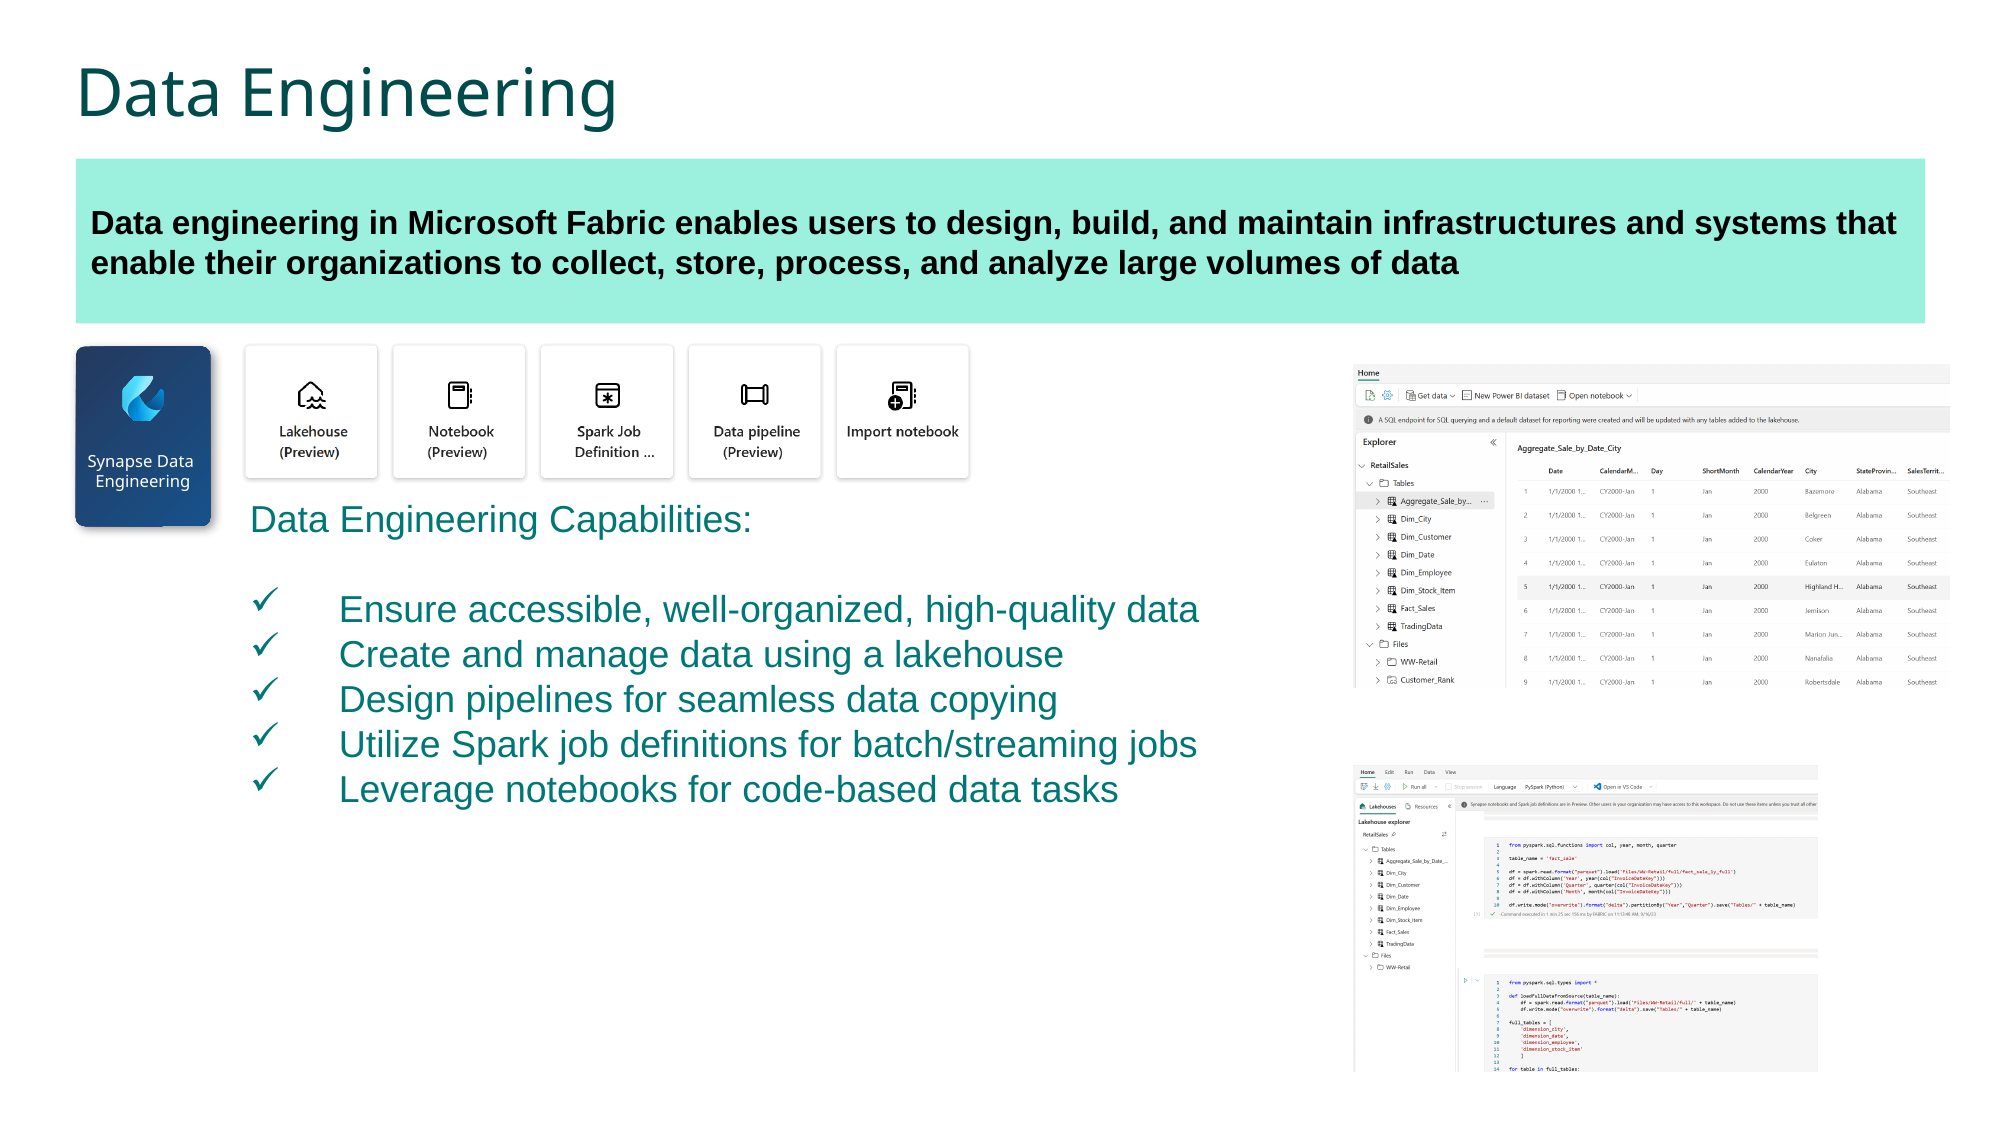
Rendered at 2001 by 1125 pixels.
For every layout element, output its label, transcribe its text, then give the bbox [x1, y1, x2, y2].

title Data Engineering [75, 59, 1925, 134]
picture [1353, 364, 1950, 688]
text_box Synapse Data Engineering [83, 450, 203, 492]
text_box [75, 346, 211, 527]
picture [117, 371, 169, 426]
picture [1353, 765, 1818, 1072]
text_box Data Engineering Capabilities: Ensure accessible, well-organized, high-quality data Create and manage data using a lakehouse Design pipelines for seamless data copying Utilize Spark job definitions for batch/streaming jobs Leverage notebooks for code-based data tasks [235, 487, 1285, 818]
picture [235, 337, 975, 488]
text_box Data engineering in Microsoft Fabric enables users to design, build, and maintain infrastructures and systems that enable their organizations to collect, store, process, and analyze large volumes of data [75, 157, 1926, 324]
